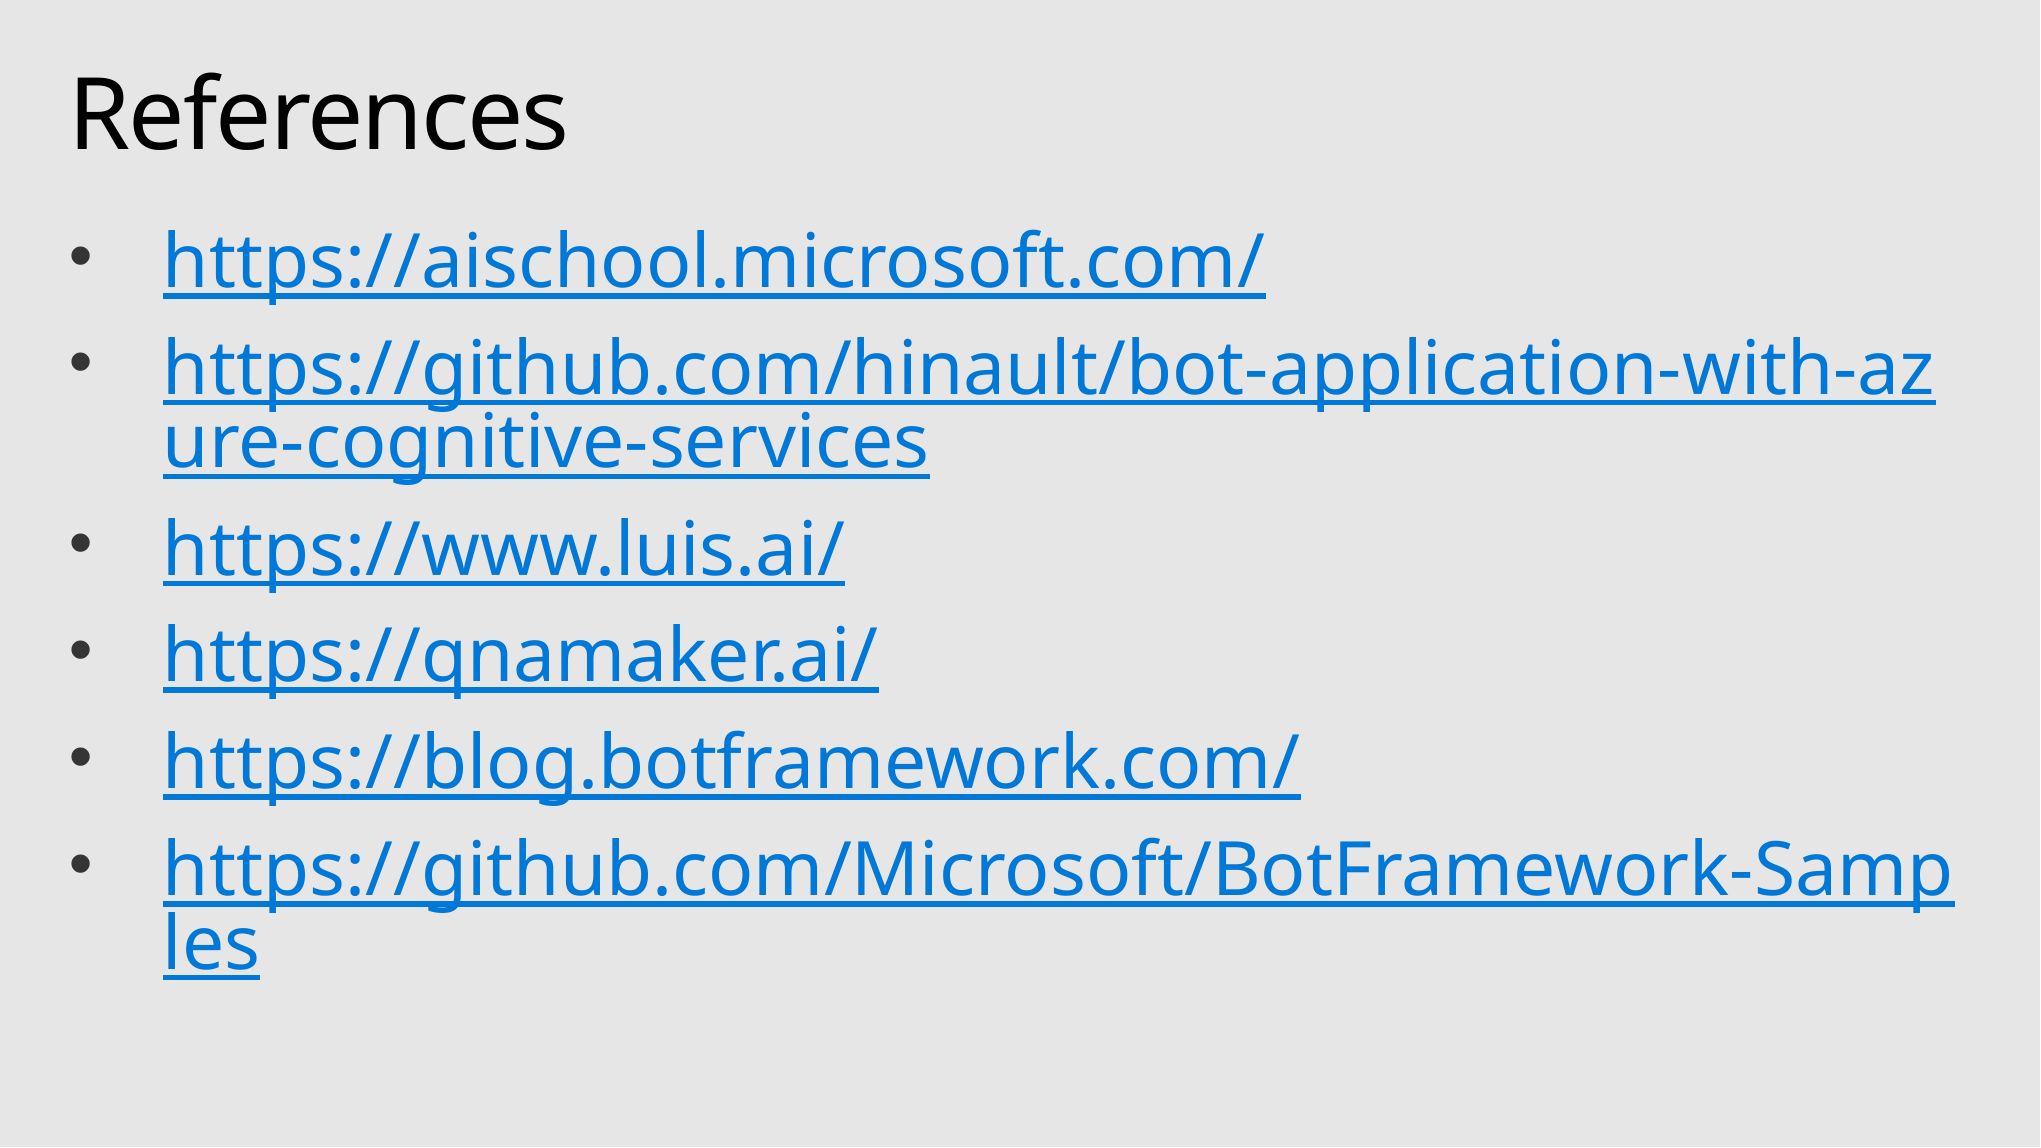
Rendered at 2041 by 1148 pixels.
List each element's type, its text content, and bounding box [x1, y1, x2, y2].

title References [45, 48, 1996, 198]
list https://aischool.microsoft.com/ https://github.com/hinault/bot-application-with-azure-cognitive-services https://www.luis.ai/ https://qnamaker.ai/ https://blog.botframework.com/ https://github.com/Microsoft/BotFramework-Samples [45, 198, 1996, 1148]
